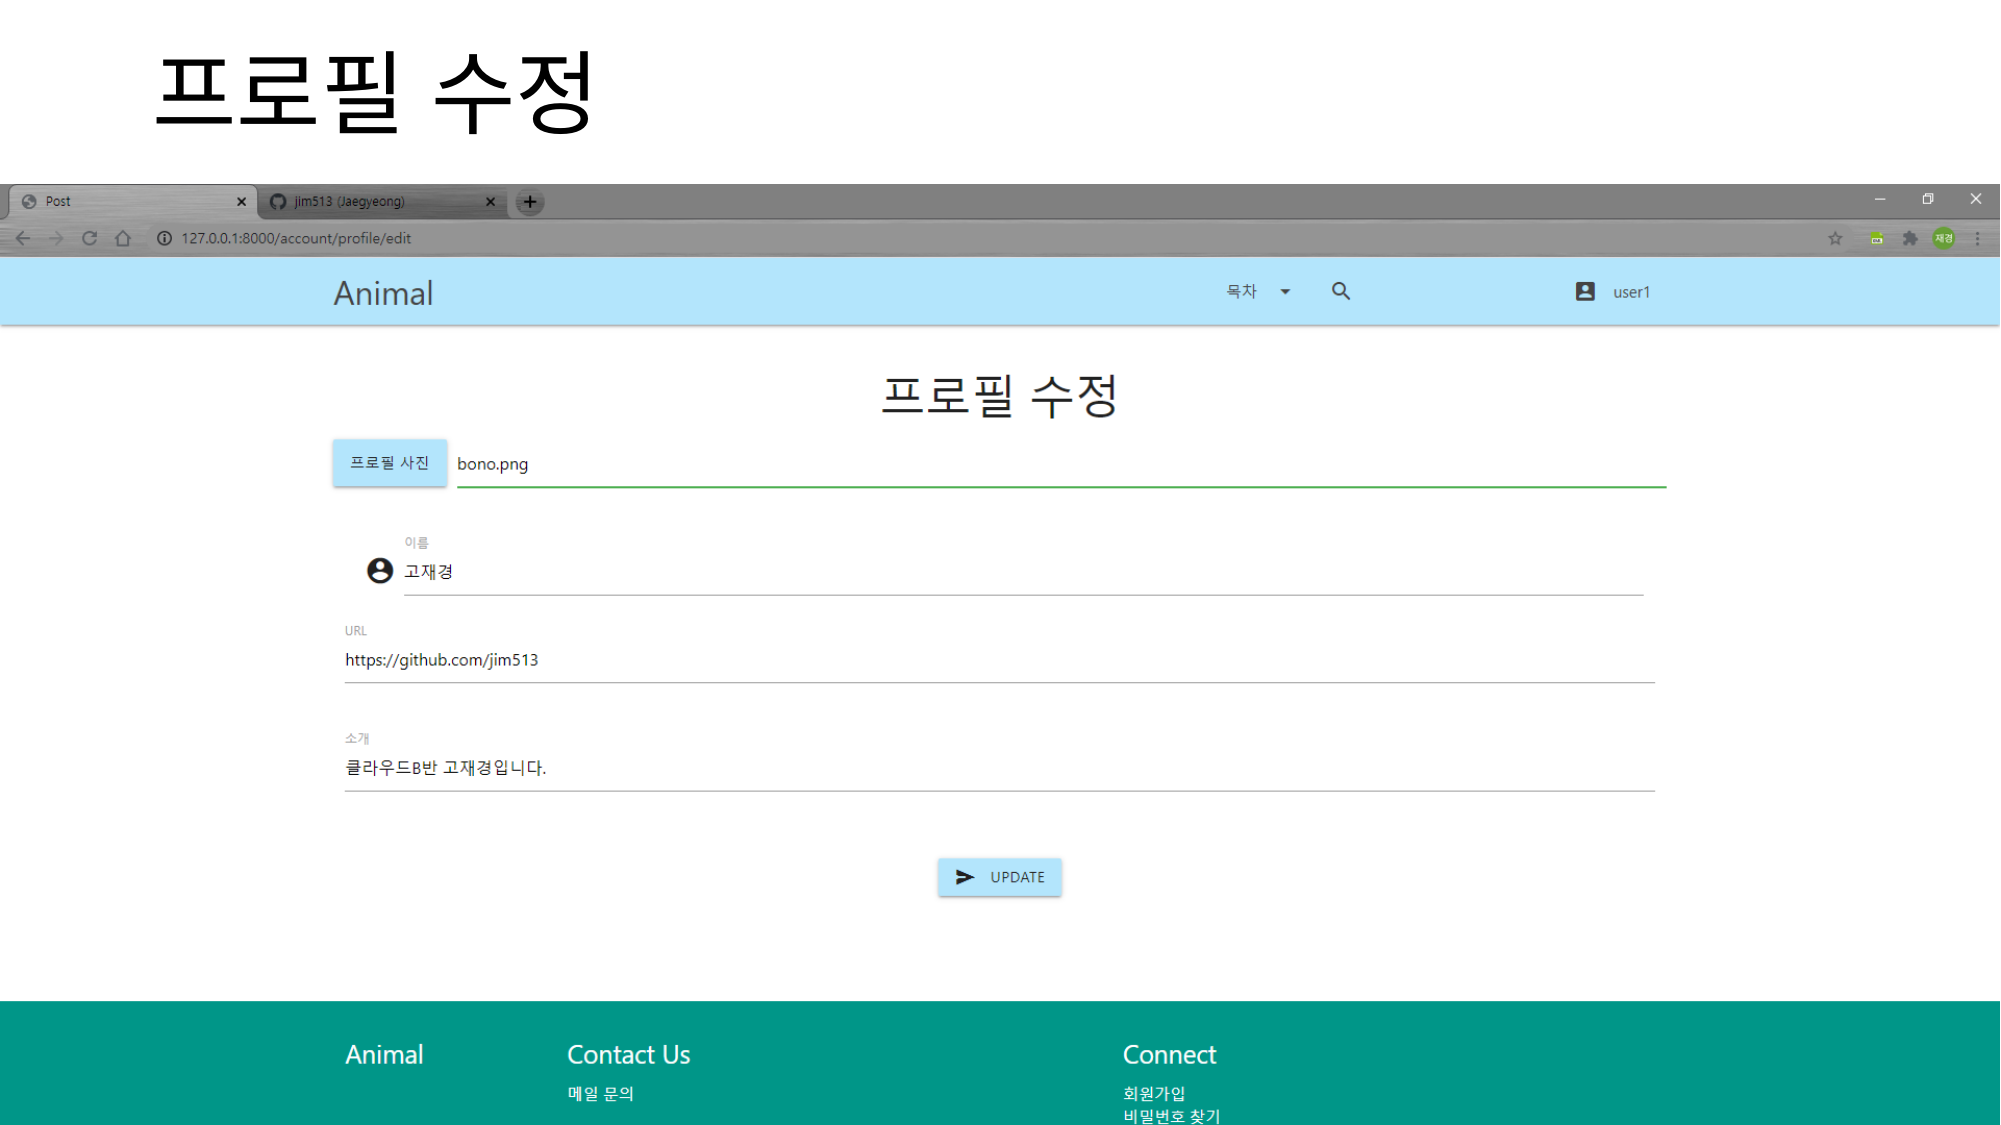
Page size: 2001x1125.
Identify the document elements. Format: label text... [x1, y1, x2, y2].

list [0, 184, 2000, 1125]
title 프로필 수정 [137, 11, 1863, 184]
